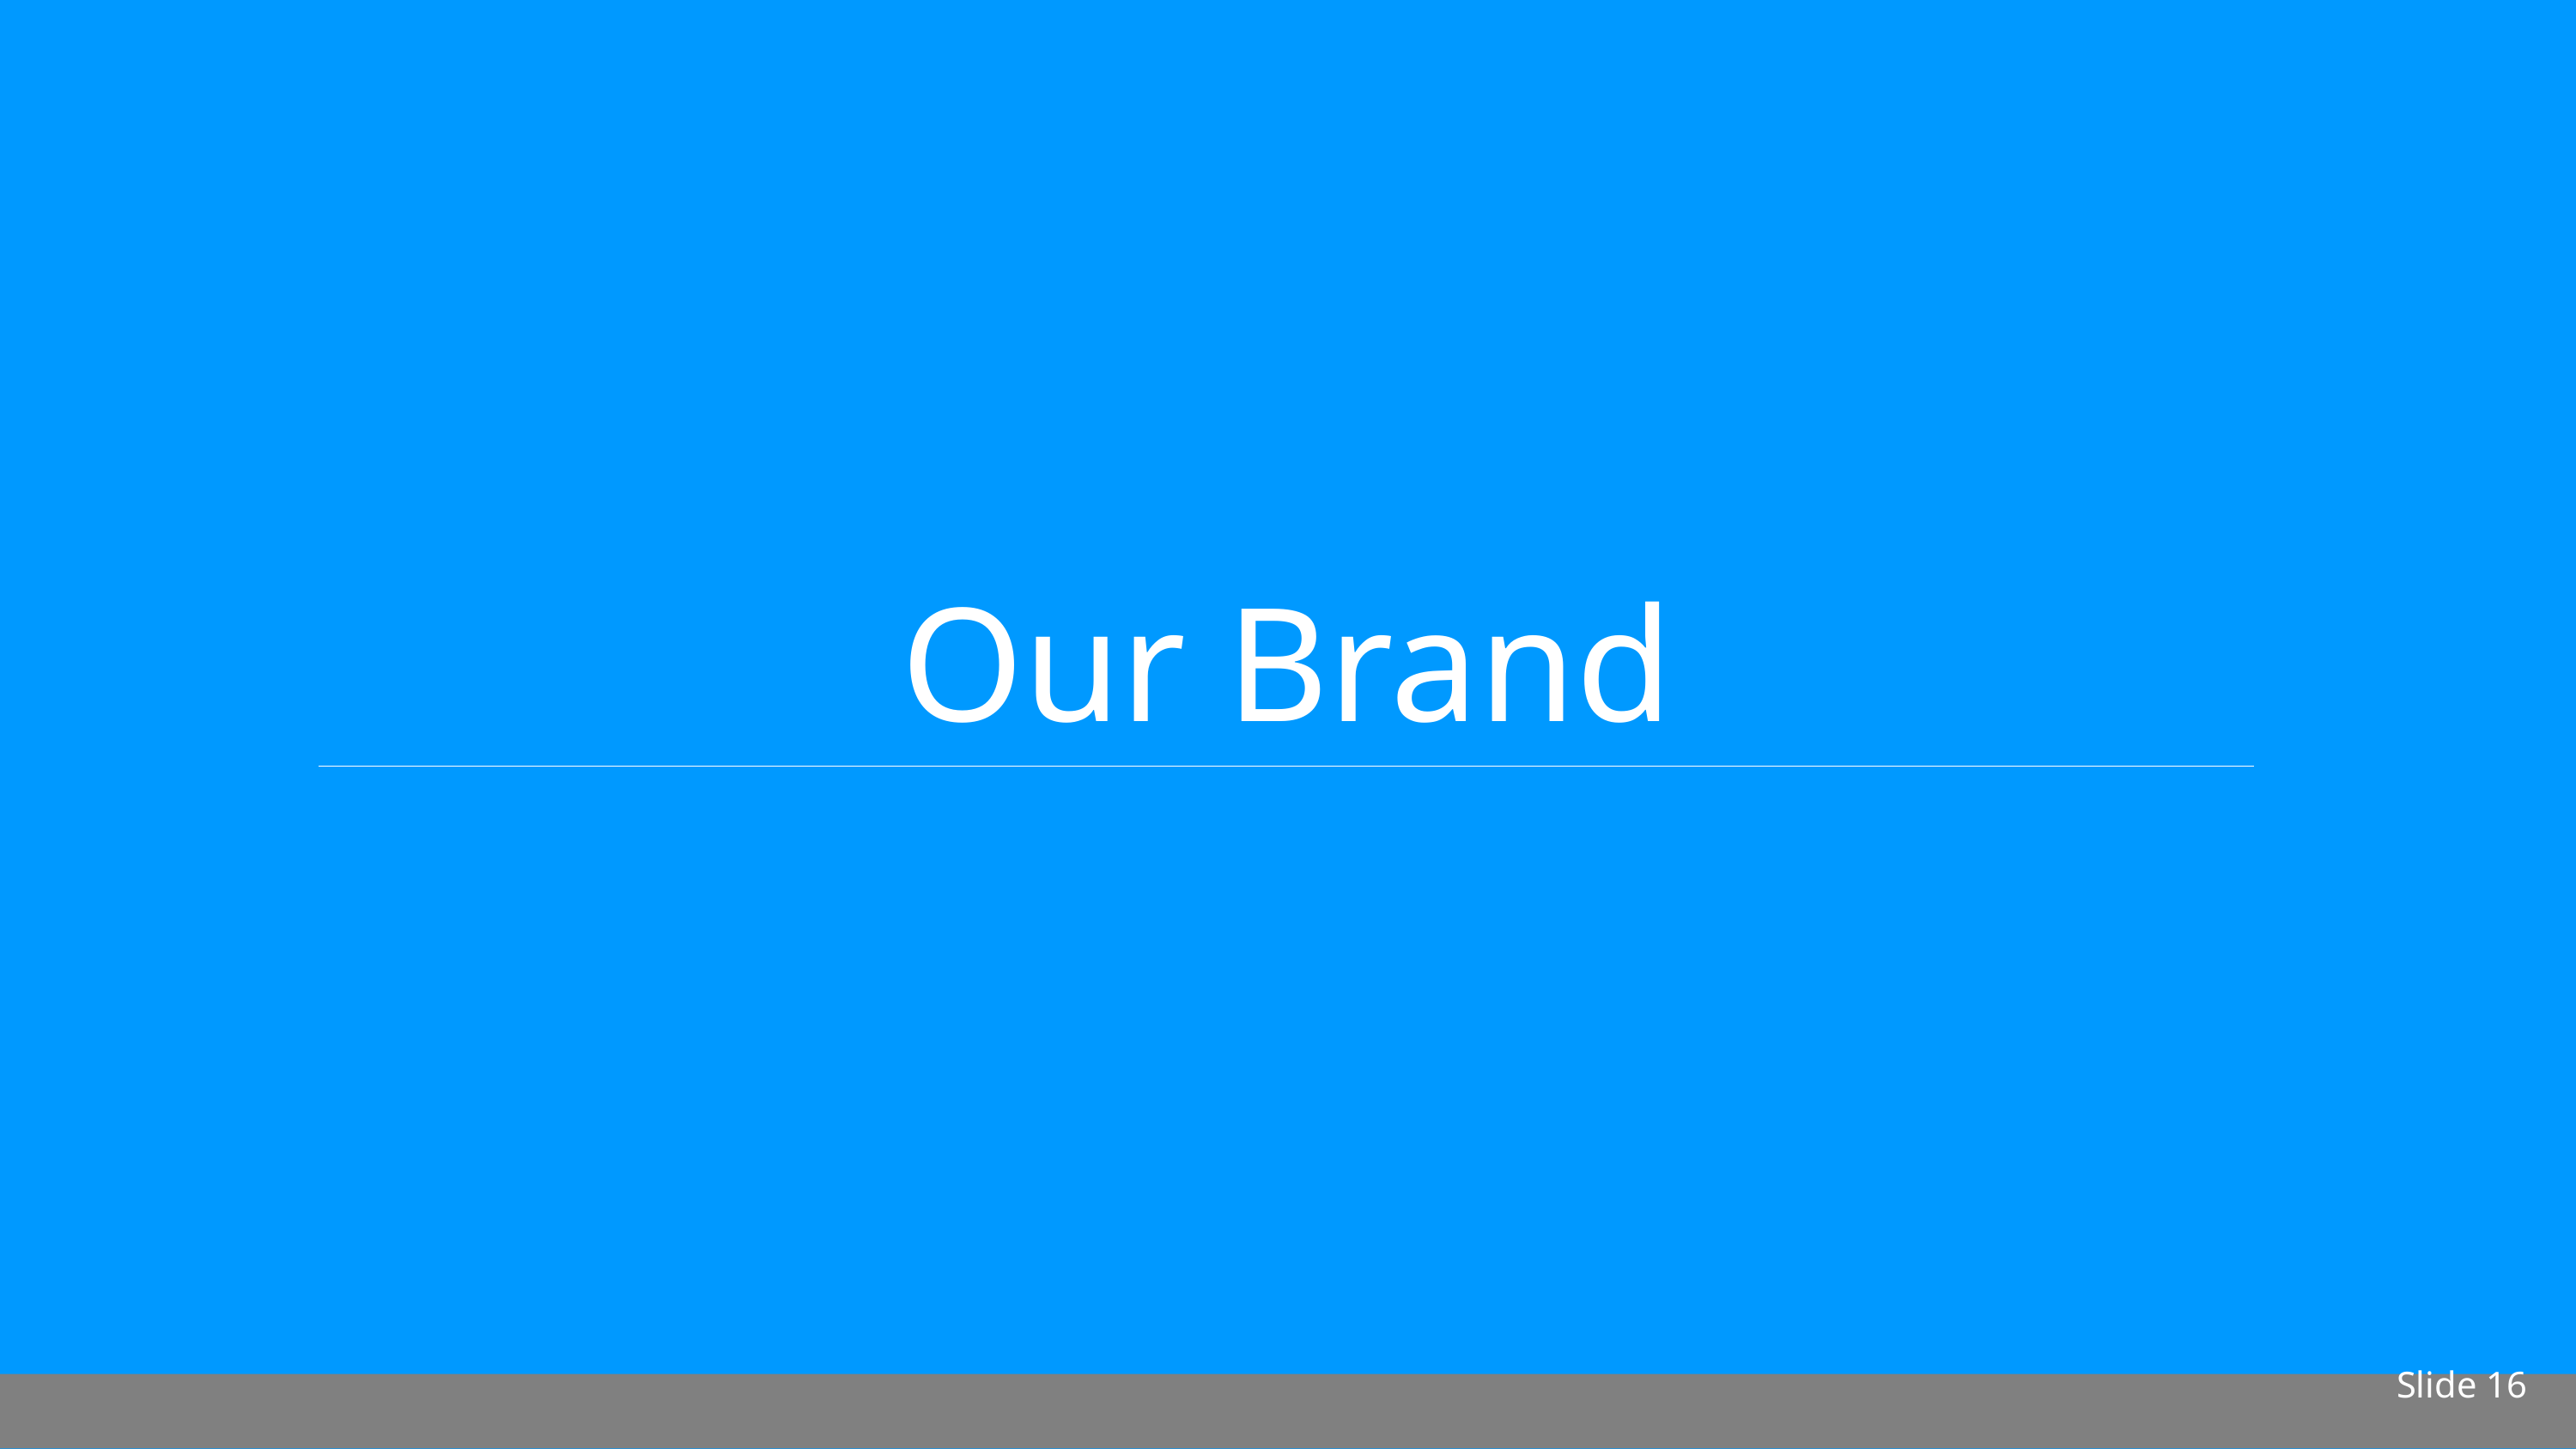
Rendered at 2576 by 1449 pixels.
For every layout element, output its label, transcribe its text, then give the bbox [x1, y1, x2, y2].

text_box Slide 16 [1960, 1355, 2541, 1405]
title Our Brand [319, 498, 2254, 760]
